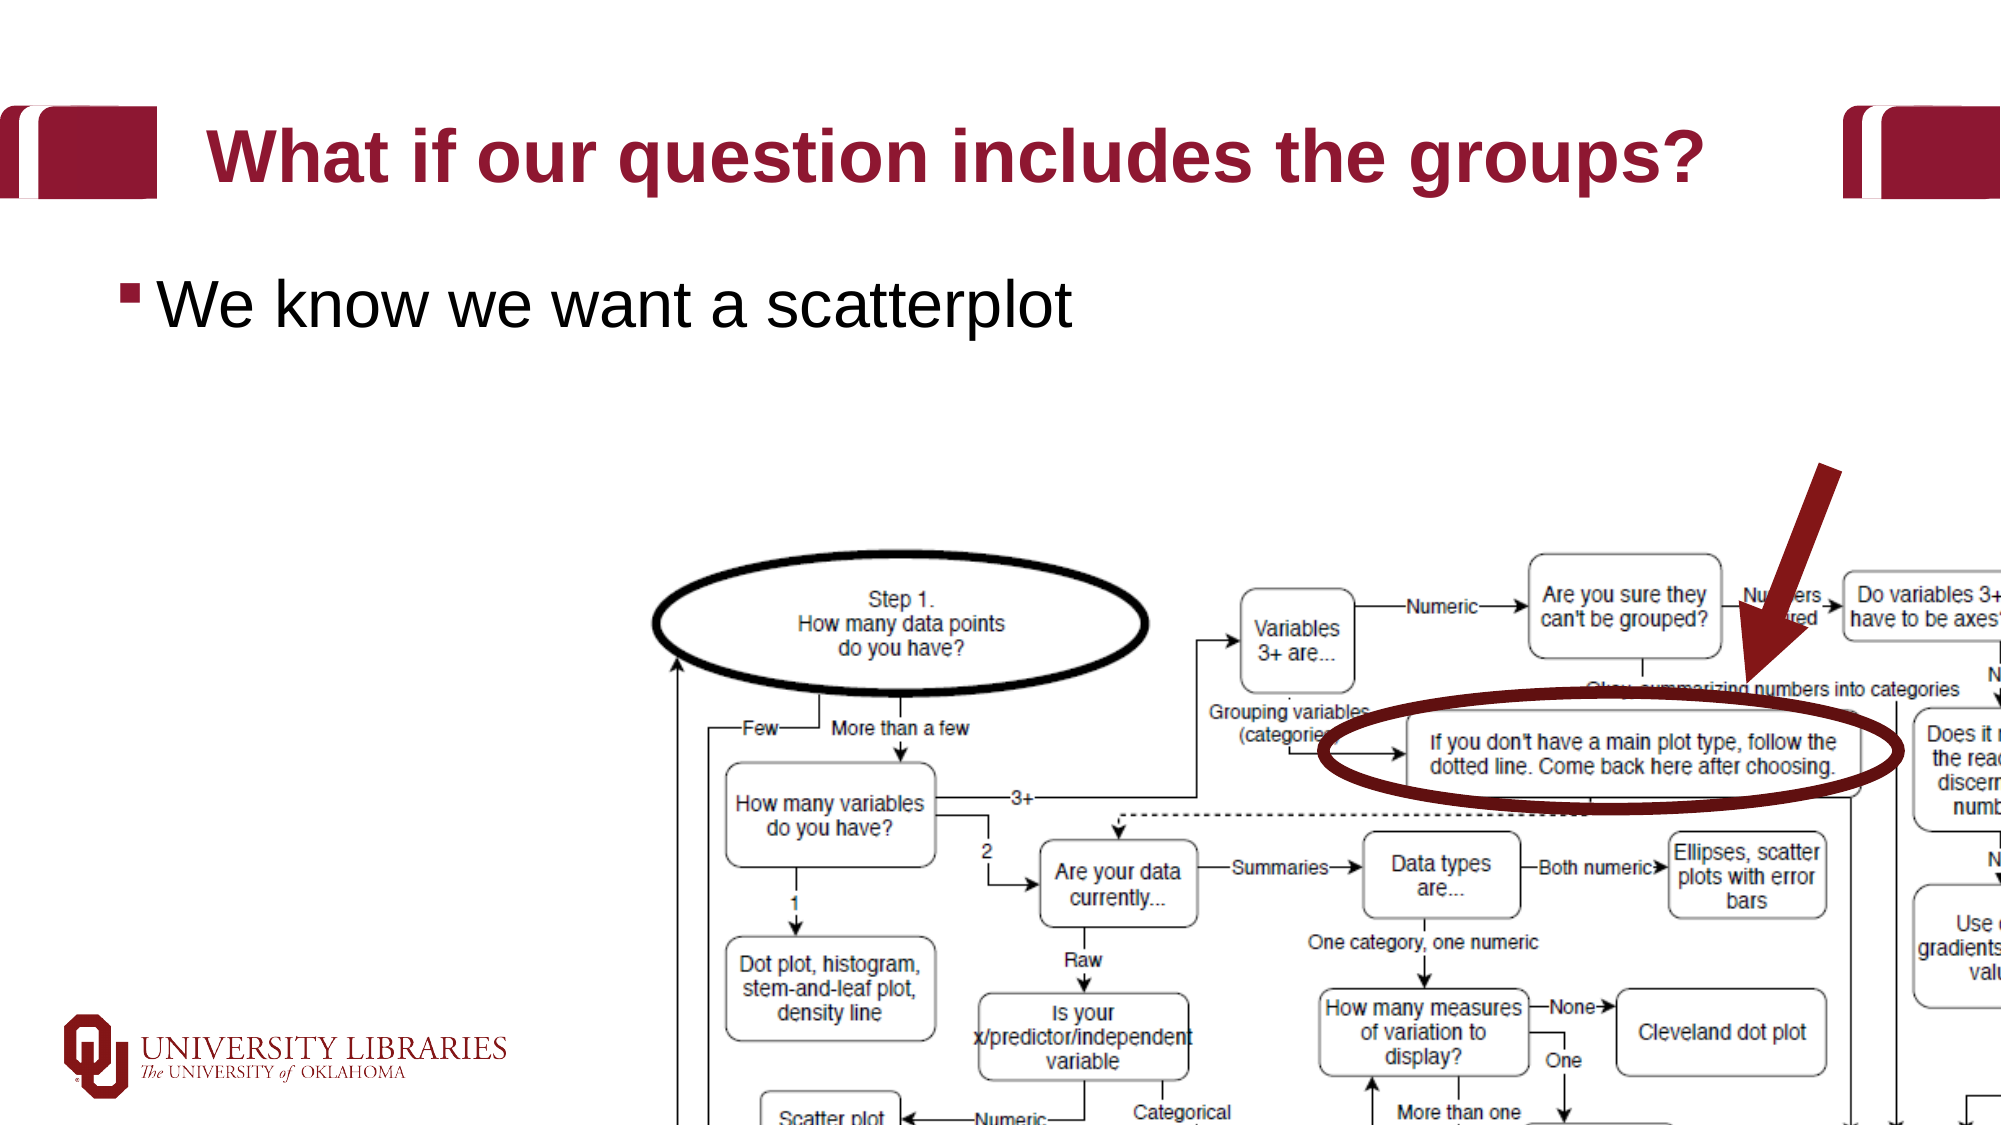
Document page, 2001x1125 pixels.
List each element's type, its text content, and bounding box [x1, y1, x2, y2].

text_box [1746, 466, 1831, 684]
list We know we want a scatterplot [99, 262, 1863, 939]
picture [41, 988, 532, 1112]
picture [638, 536, 2000, 1125]
text_box [137, 59, 1863, 278]
